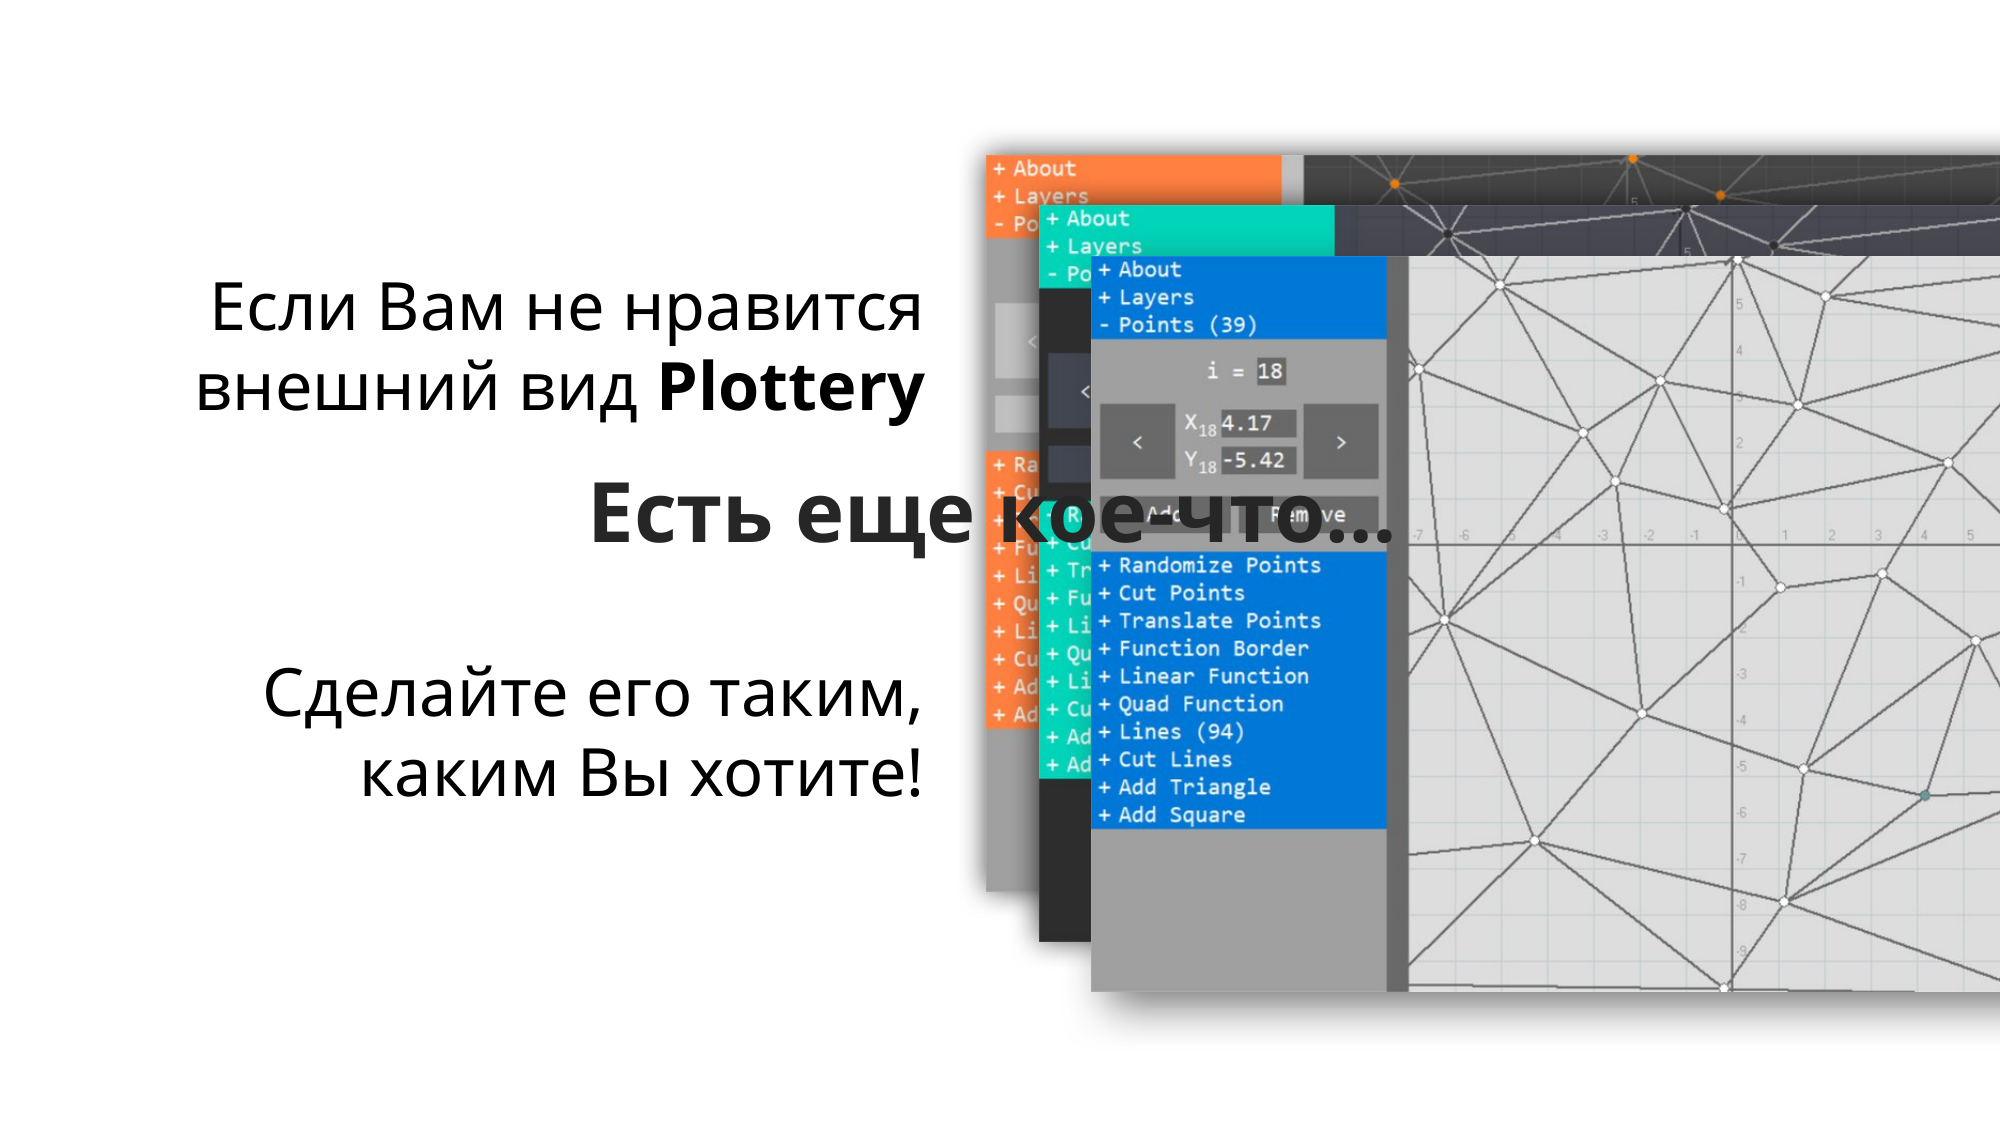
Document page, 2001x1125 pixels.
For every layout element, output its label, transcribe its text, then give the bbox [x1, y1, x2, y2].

title Есть еще кое-что… [353, 406, 986, 624]
picture [986, 155, 2000, 992]
text_box Если Вам не нравится внешний вид Plottery [77, 256, 941, 431]
text_box Сделайте его таким, каким Вы хотите! [77, 642, 941, 818]
